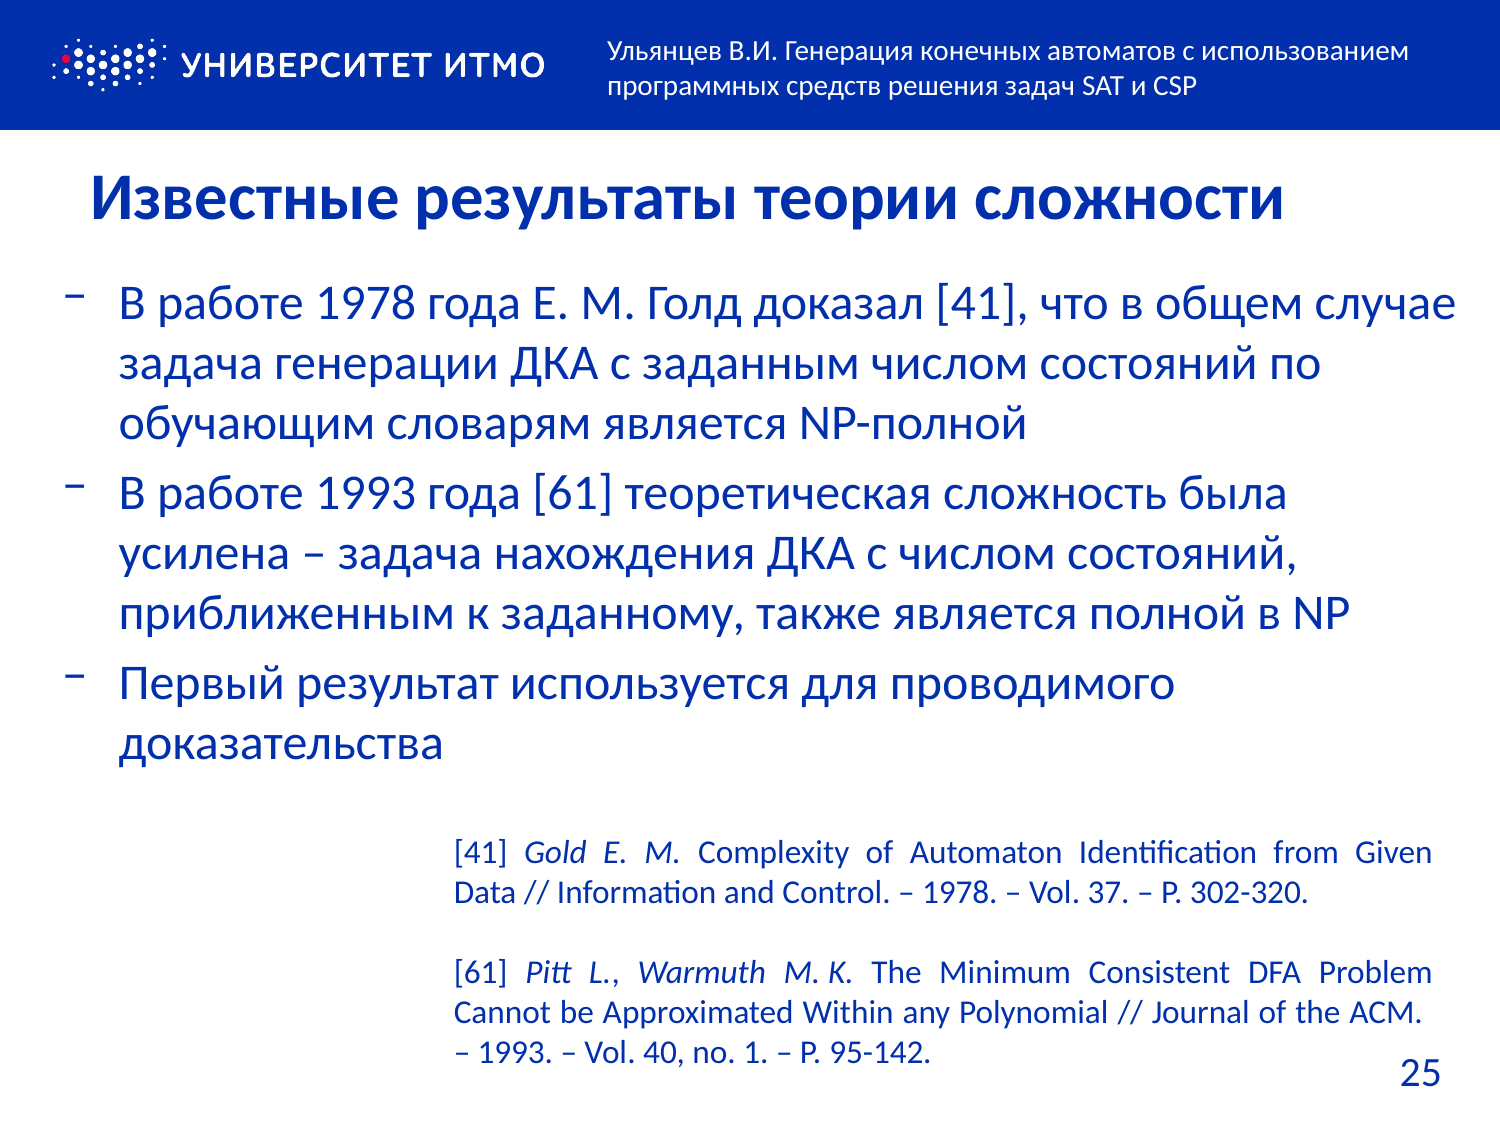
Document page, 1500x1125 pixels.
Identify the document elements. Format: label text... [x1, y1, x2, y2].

text_box Ульянцев В.И. Генерация конечных автоматов с использованием программных средств решения задач SAT и CSP [592, 24, 1449, 109]
picture [0, 0, 596, 130]
text_box [41] Gold E. M. Complexity of Automaton Identification from Given Data // Information and Control. – 1978. – Vol. 37. – P. 302-320. [61] Pitt L., Warmuth M. K. The Minimum Consistent DFA Problem Cannot be Approximated Within any Polynomial // Journal of the ACM. – 1993. – Vol. 40, no. 1. – P. 95-142. [438, 823, 1449, 1123]
list В работе 1978 года Е. М. Голд доказал [41], что в общем случае задача генерации ДКА с заданным числом состояний по обучающим словарям является NP-полной В работе 1993 года [61] теоретическая сложность была усилена – задача нахождения ДКА с числом состояний, приближенным к заданному, также является полной в NP Первый результат используется для проводимого доказательства [47, 261, 1482, 1057]
title Известные результаты теории сложности [74, 136, 1426, 250]
